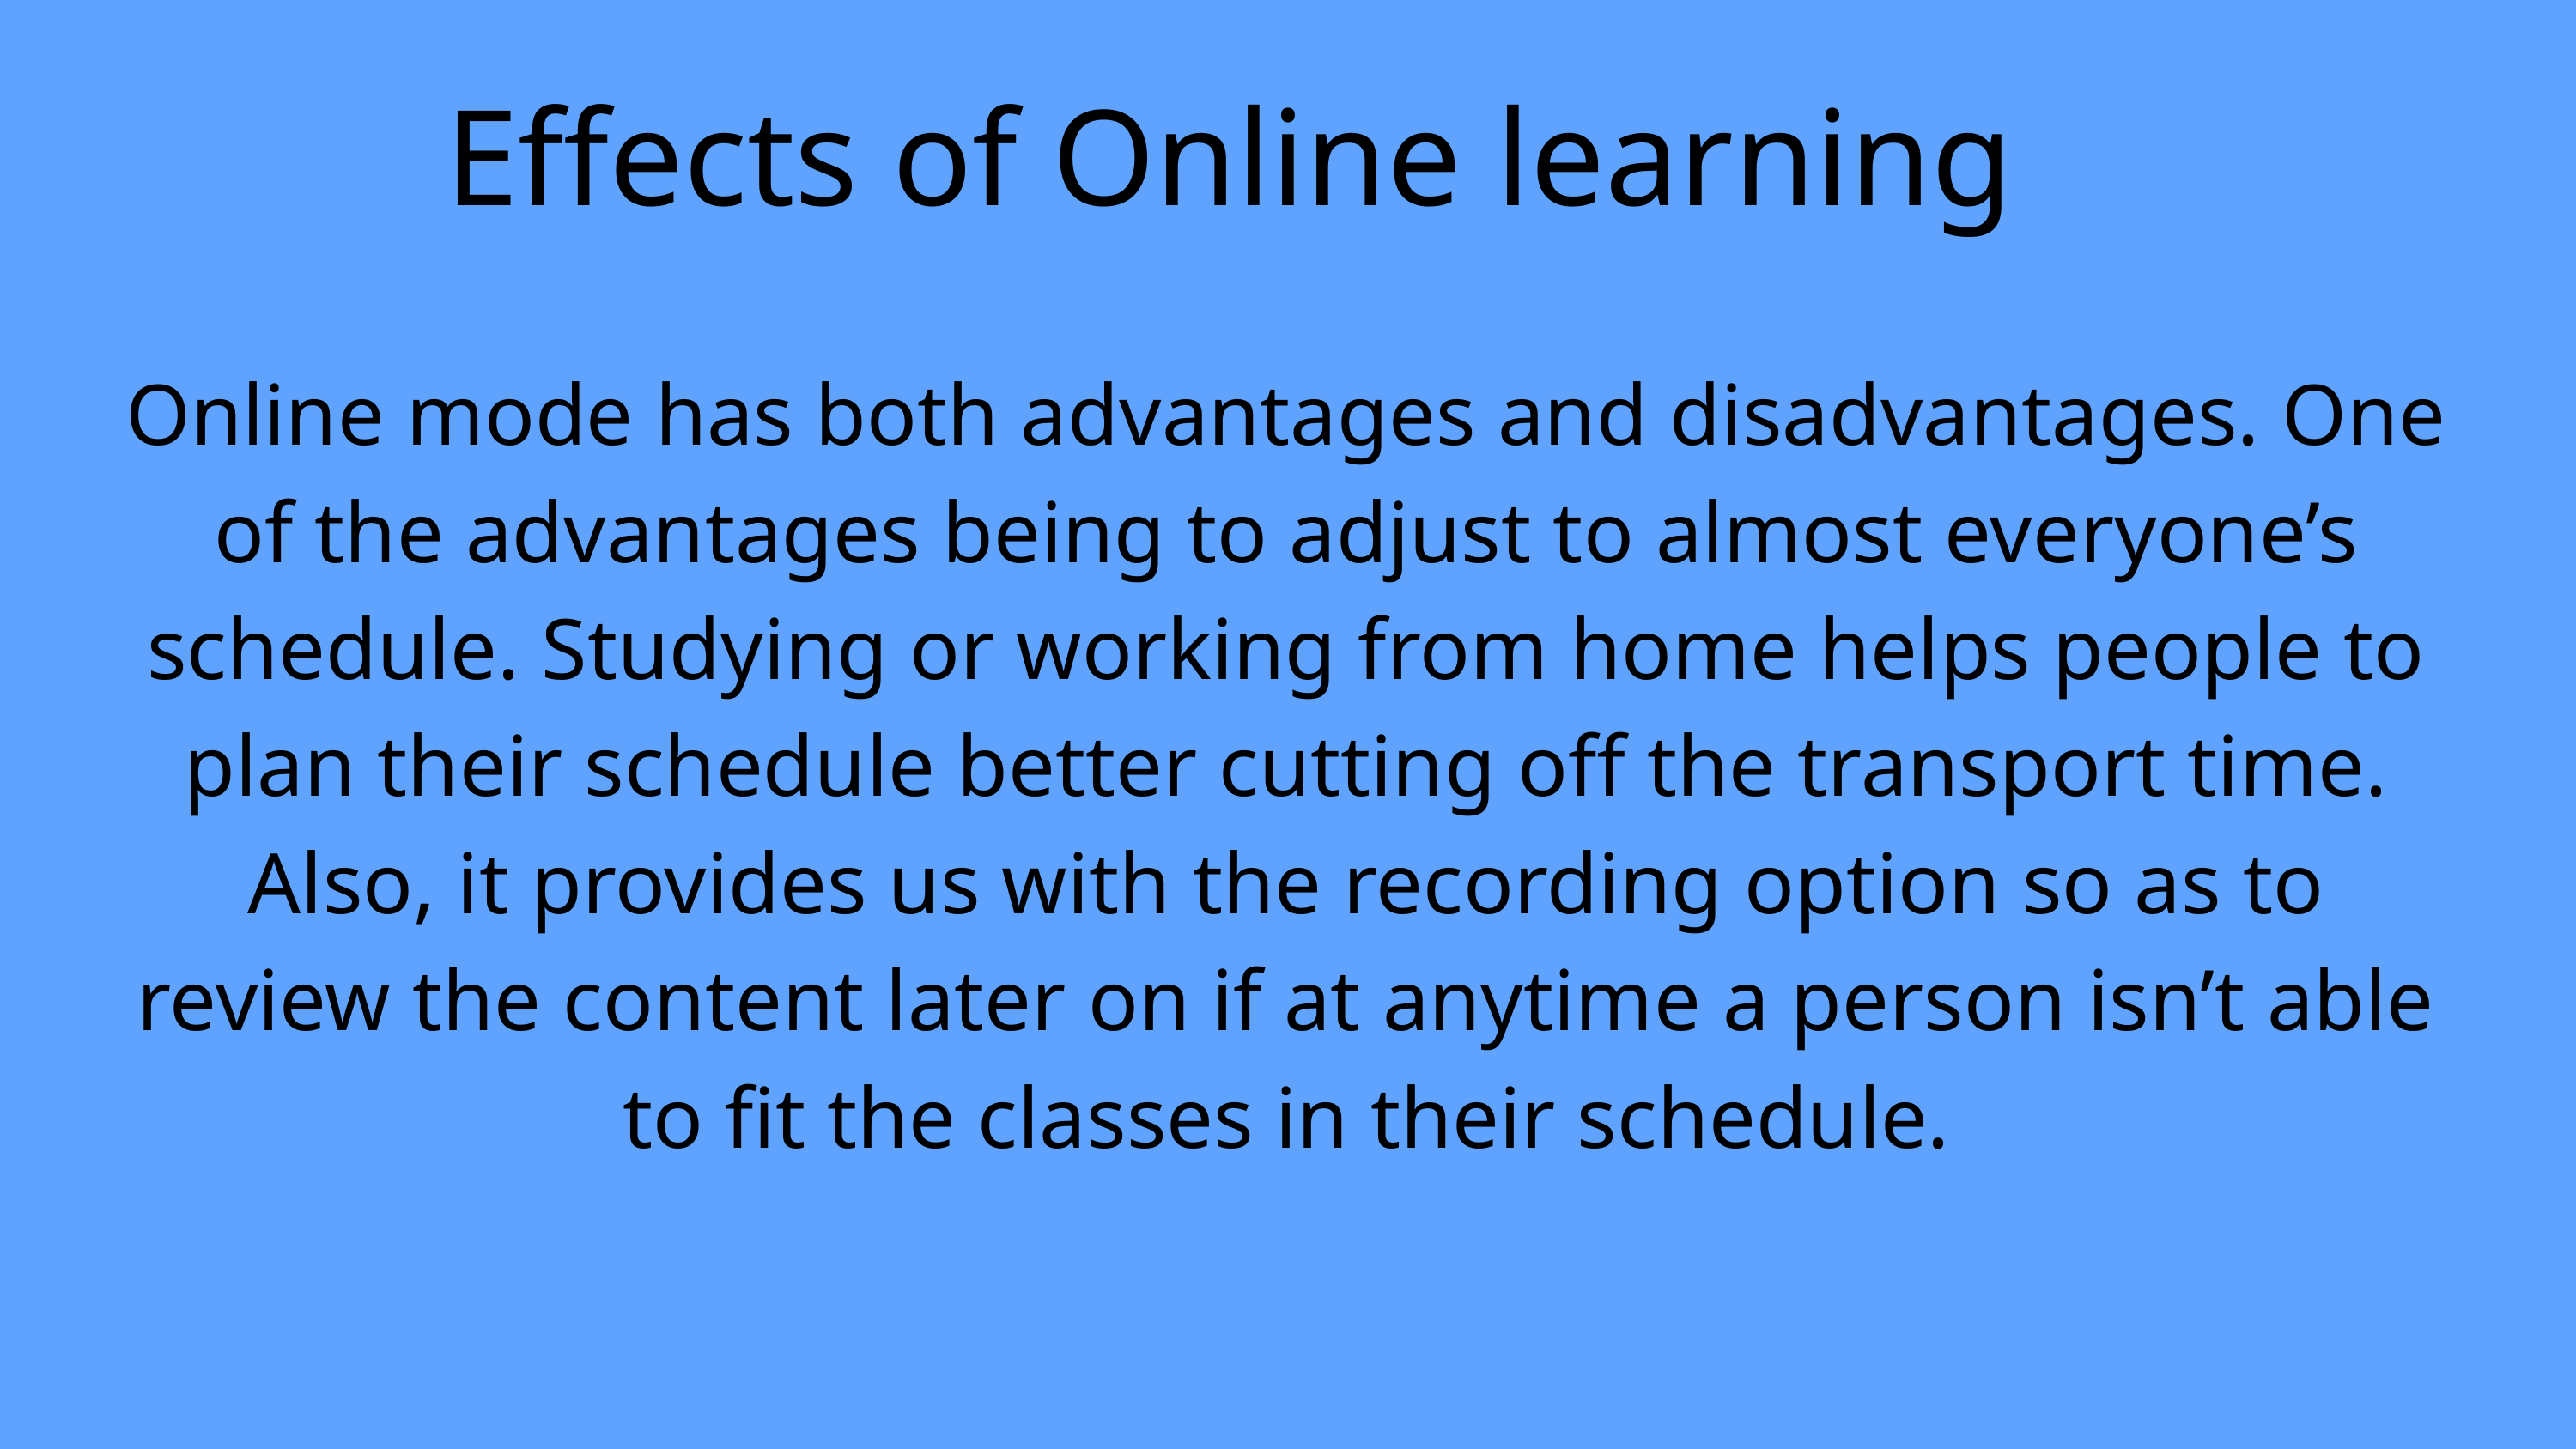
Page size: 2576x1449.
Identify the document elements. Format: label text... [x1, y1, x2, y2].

text_box Effects of Online learning [364, 46, 2093, 233]
text_box Online mode has both advantages and disadvantages. One of the advantages being to adjust to almost everyone’s schedule. Studying or working from home helps people to plan their schedule better cutting off the transport time. Also, it provides us with the recording option so as to review the content later on if at anytime a person isn’t able to fit the classes in their schedule. [112, 344, 2464, 1165]
